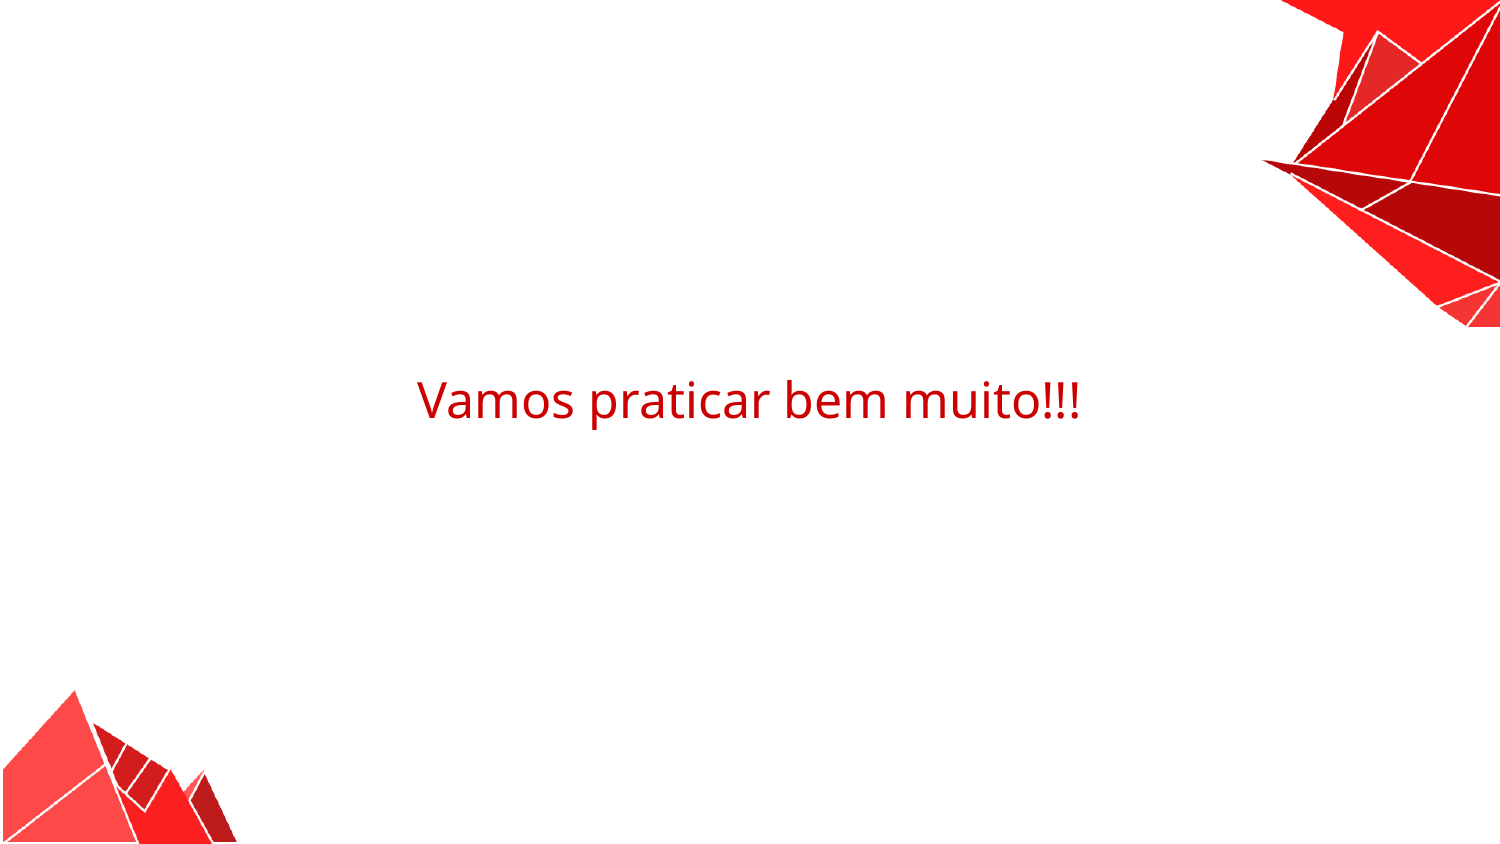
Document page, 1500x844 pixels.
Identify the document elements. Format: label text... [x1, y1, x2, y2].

text_box Vamos praticar bem muito!!! [28, 354, 1471, 444]
picture [0, 0, 1500, 844]
